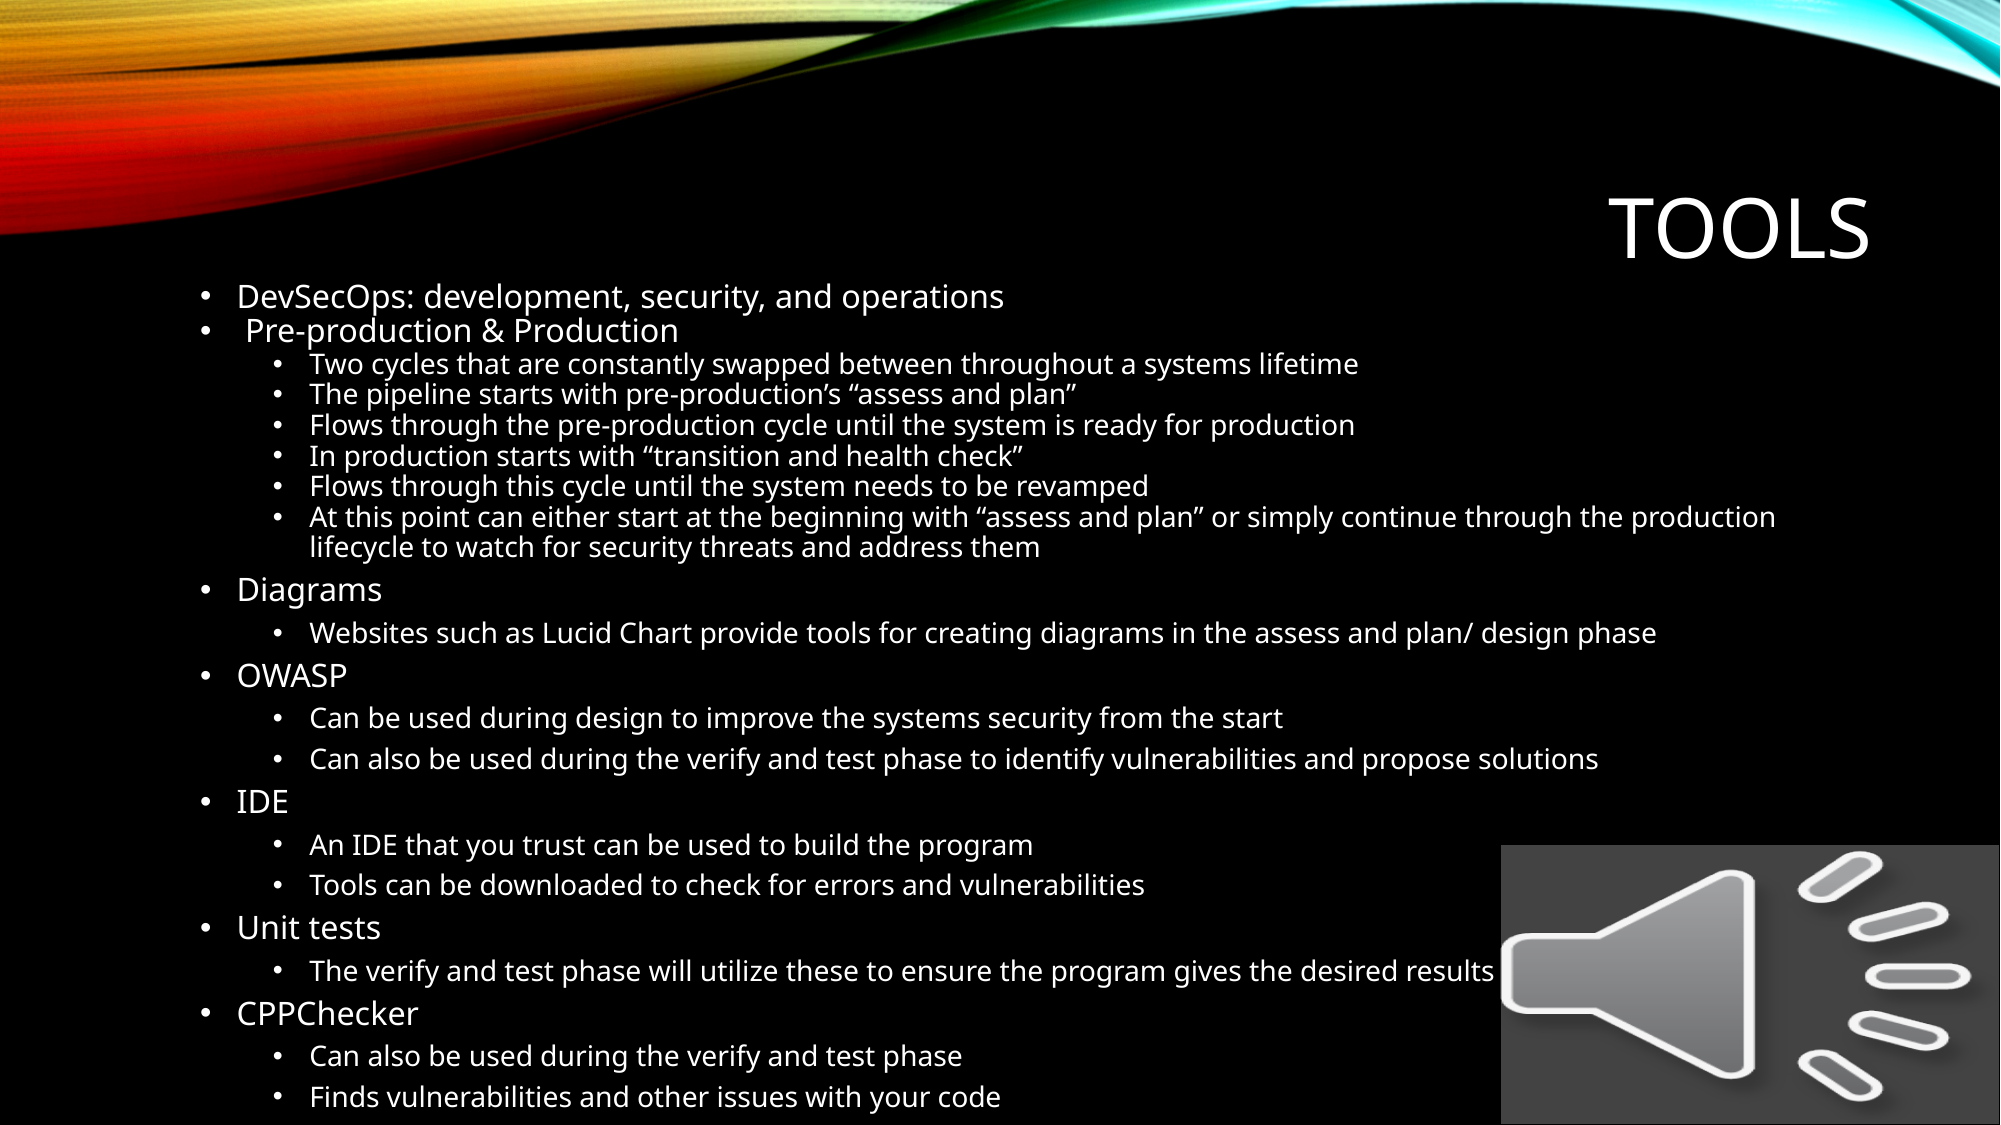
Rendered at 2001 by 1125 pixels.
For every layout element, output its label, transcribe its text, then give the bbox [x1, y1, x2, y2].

picture [1499, 843, 2000, 1125]
picture [0, 0, 2000, 237]
list DevSecOps: development, security, and operations Pre-production & Production Two cycles that are constantly swapped between throughout a systems lifetime The pipeline starts with pre-production’s “assess and plan” Flows through the pre-production cycle until the system is ready for production In production starts with “transition and health check” Flows through this cycle until the system needs to be revamped At this point can either start at the beginning with “assess and plan” or simply continue through the production lifecycle to watch for security threats and address them Diagrams Websites such as Lucid Chart provide tools for creating diagrams in the assess and plan/ design phase OWASP Can be used during design to improve the systems security from the start Can also be used during the verify and test phase to identify vulnerabilities and propose solutions IDE An IDE that you trust can be used to build the program Tools can be downloaded to check for errors and vulnerabilities Unit tests The verify and test phase will utilize these to ensure the program gives the desired results CPPChecker Can also be used during the verify and test phase Finds vulnerabilities and other issues with your code [112, 272, 1888, 1125]
title TOOLS [474, 125, 1888, 272]
